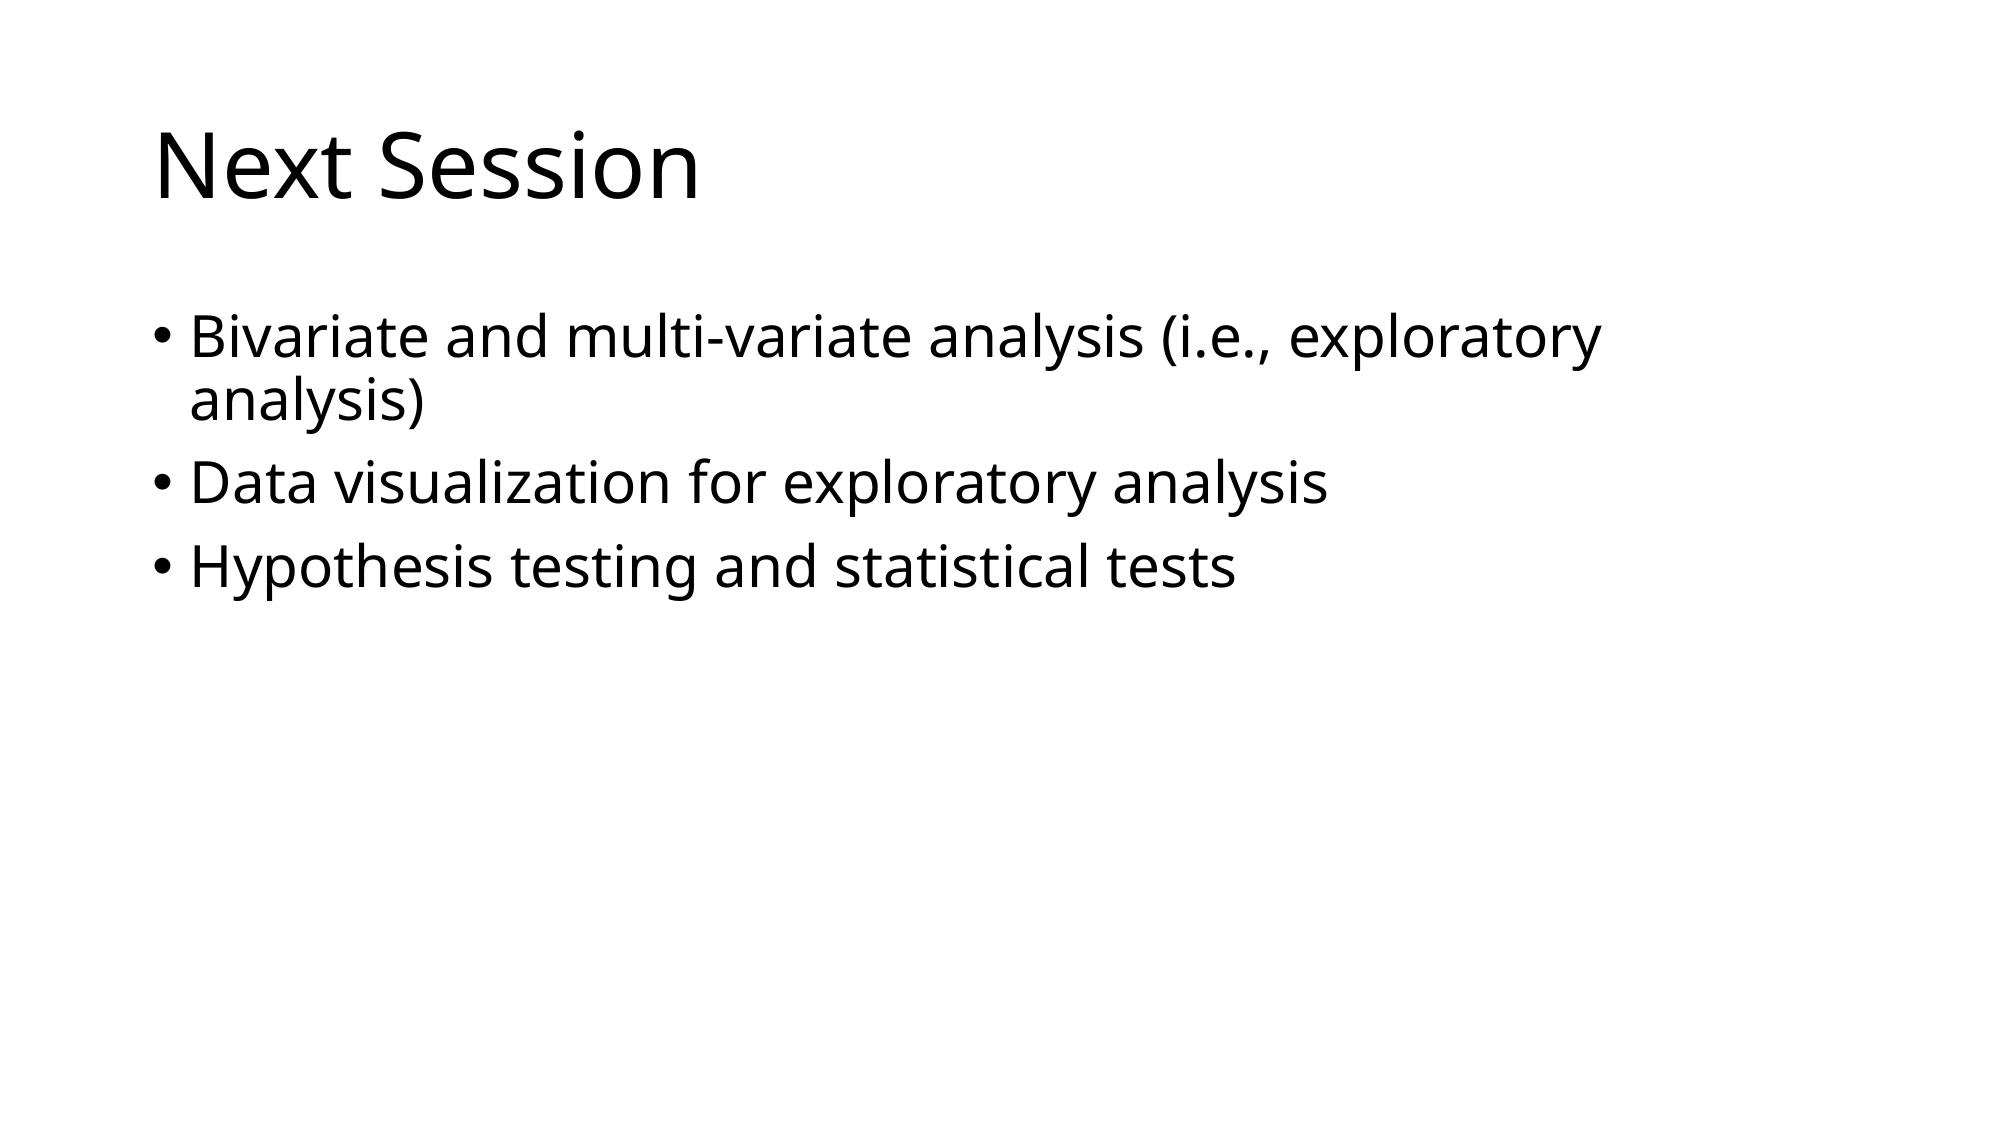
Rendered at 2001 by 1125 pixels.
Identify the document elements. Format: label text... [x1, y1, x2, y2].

title Next Session [137, 59, 1863, 278]
list Bivariate and multi-variate analysis (i.e., exploratory analysis) Data visualization for exploratory analysis Hypothesis testing and statistical tests [137, 299, 1863, 1014]
